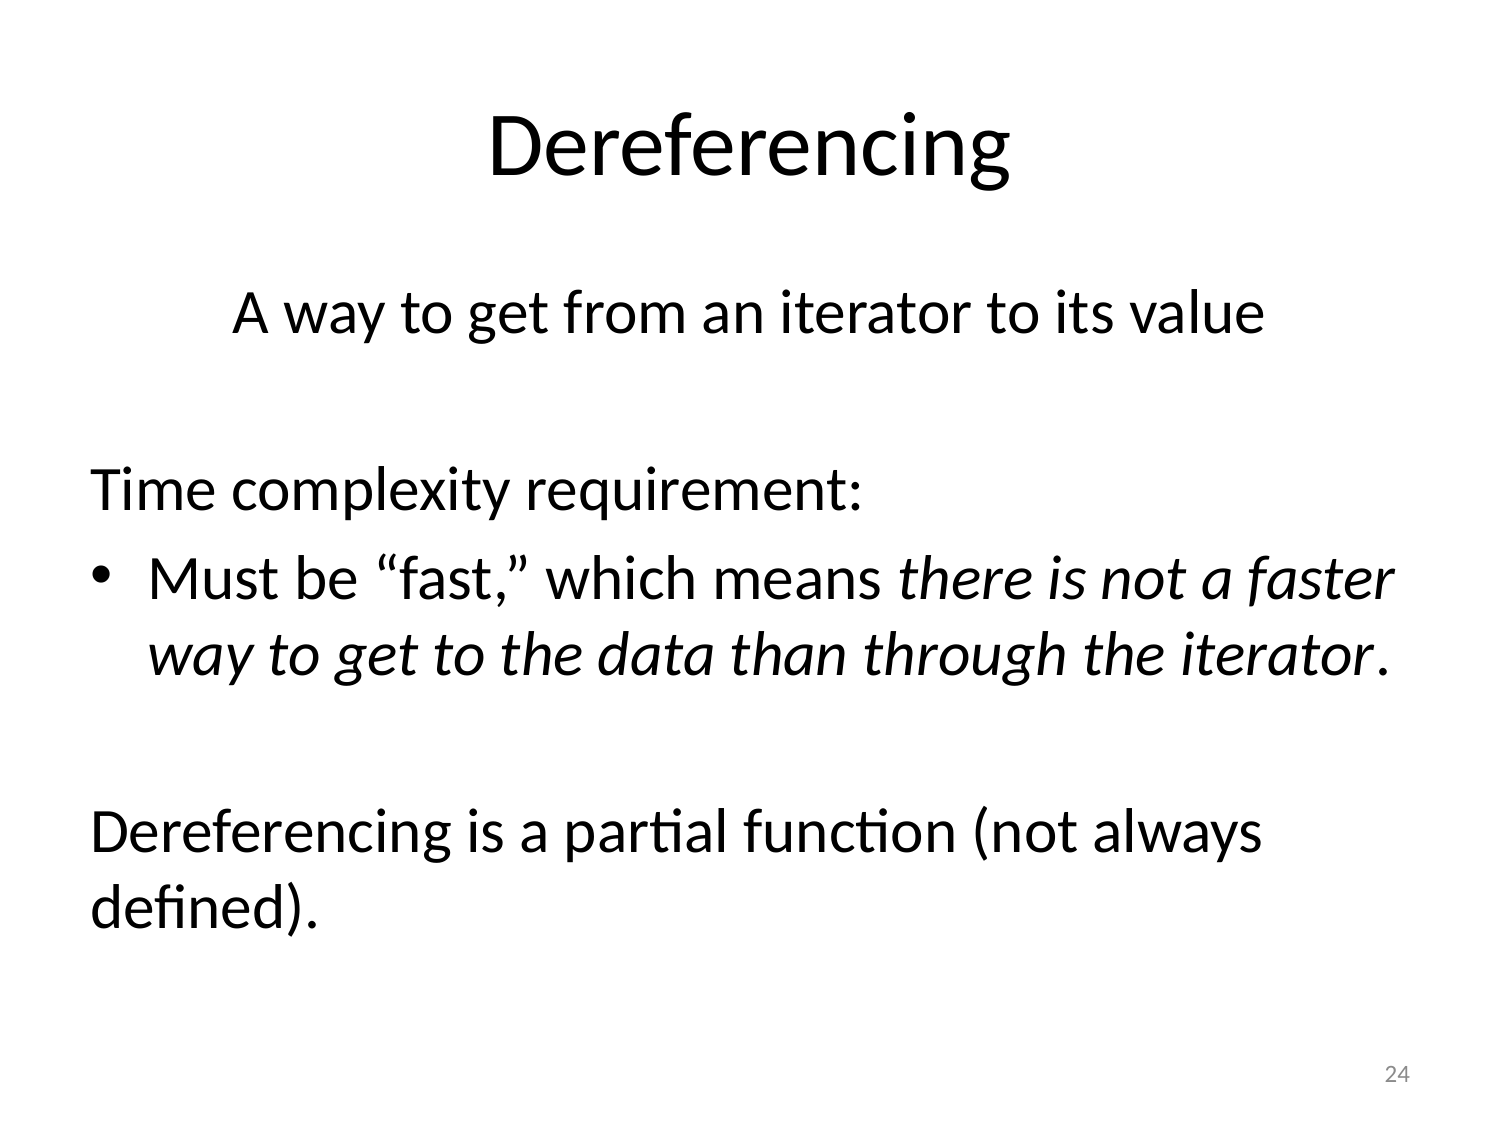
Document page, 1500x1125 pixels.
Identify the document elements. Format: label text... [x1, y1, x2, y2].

title Dereferencing [75, 45, 1425, 233]
slide_number 24 [1074, 1042, 1425, 1103]
list A way to get from an iterator to its value Time complexity requirement: Must be “fast,” which means there is not a faster way to get to the data than through the iterator. Dereferencing is a partial function (not always defined). [75, 262, 1425, 1005]
